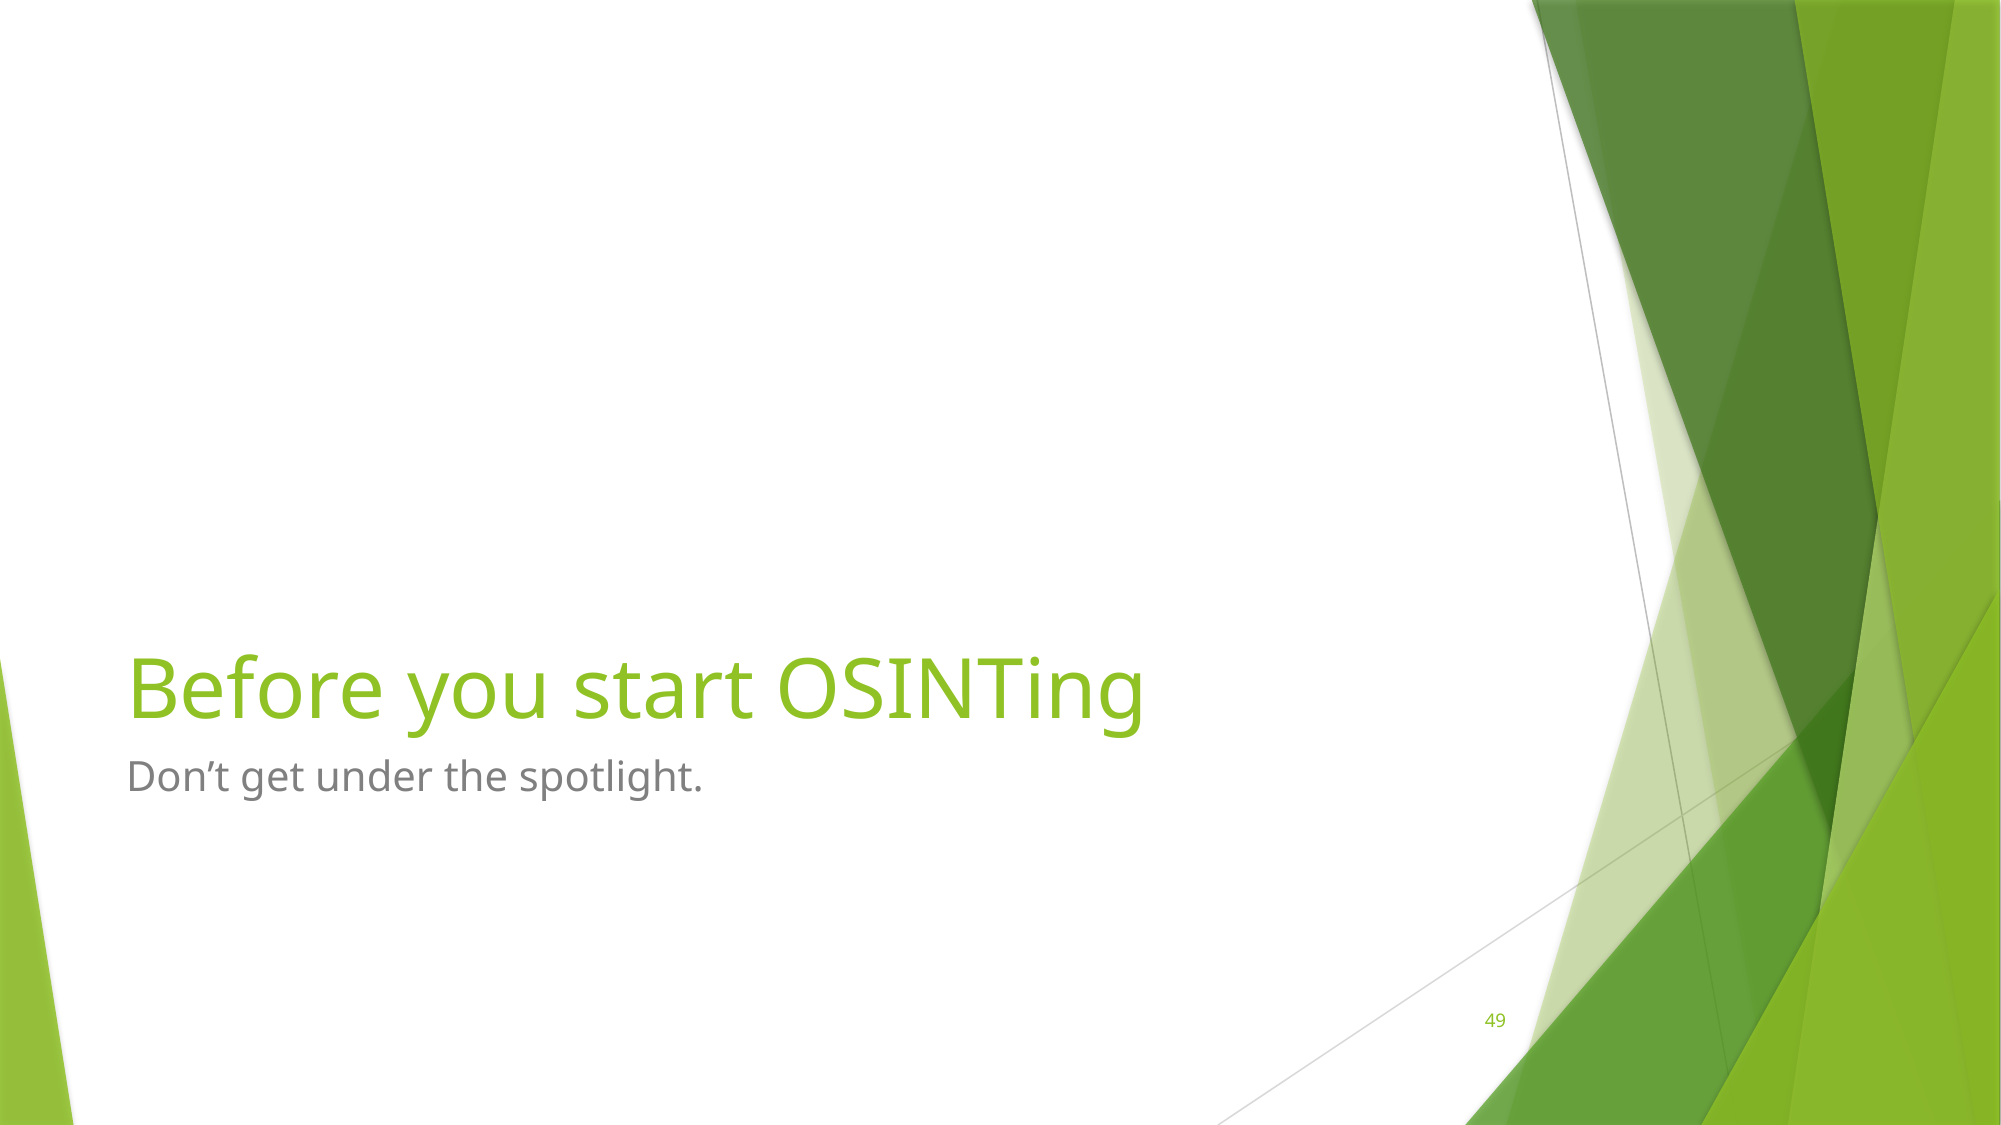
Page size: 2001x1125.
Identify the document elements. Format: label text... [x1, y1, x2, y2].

title Before you start OSINTing [111, 443, 1522, 742]
list Don’t get under the spotlight. [111, 742, 1522, 884]
slide_number 49 [1409, 991, 1522, 1051]
